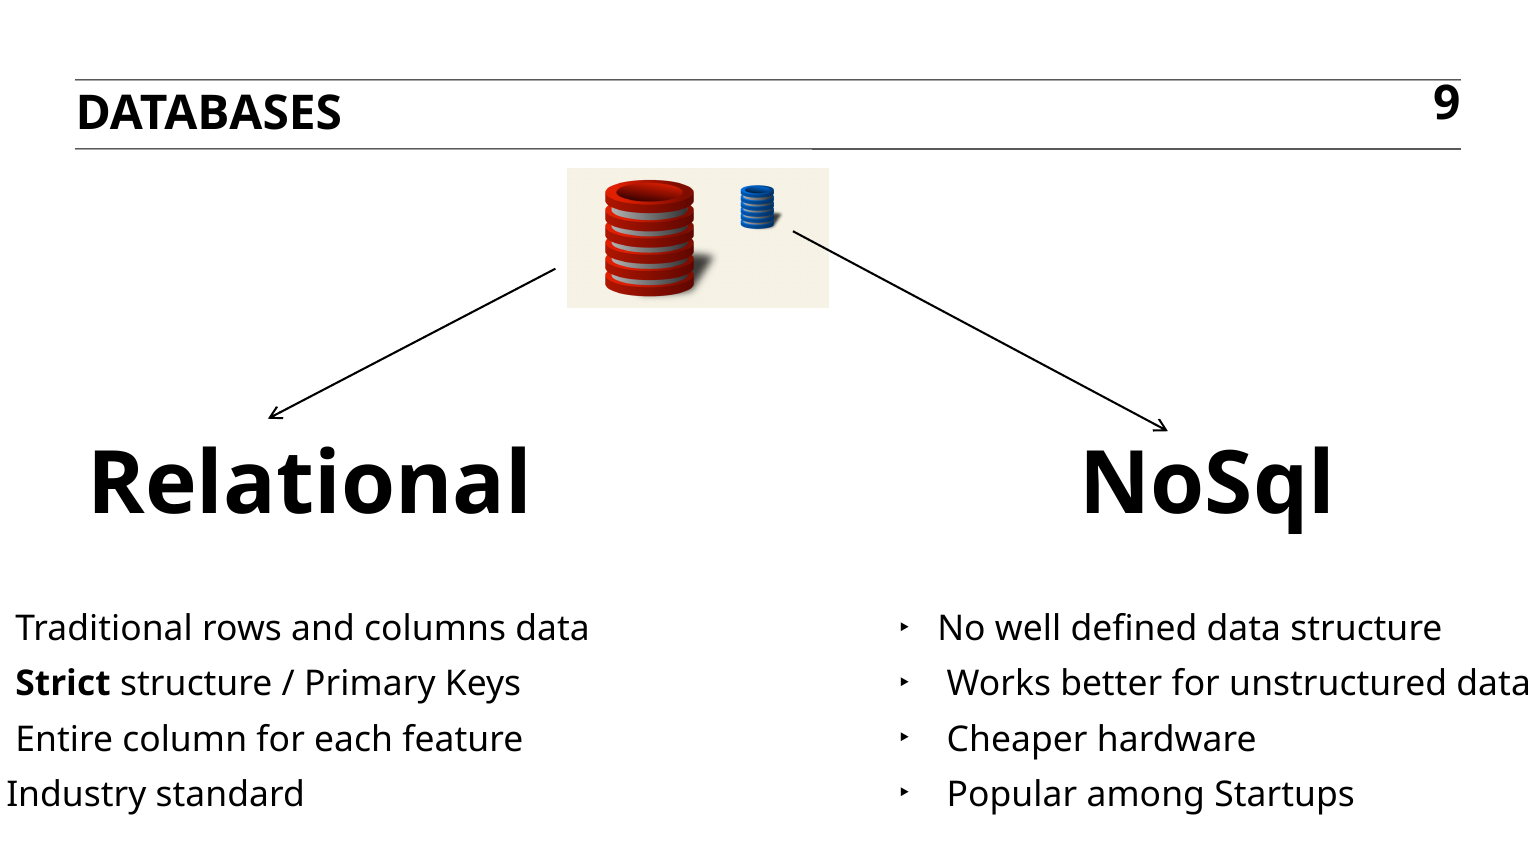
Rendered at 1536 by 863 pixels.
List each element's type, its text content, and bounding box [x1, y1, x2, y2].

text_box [792, 230, 1169, 432]
text_box NoSql [1064, 418, 1351, 539]
text_box Traditional rows and columns data Strict structure / Primary Keys Entire column for each feature Industry standard [0, 593, 605, 821]
text_box No well defined data structure Works better for unstructured data Cheaper hardware Popular among Startups [884, 593, 1536, 821]
picture [567, 168, 829, 308]
slide_number 9 [1419, 86, 1461, 138]
list databases [60, 81, 1231, 132]
text_box Relational [72, 418, 548, 539]
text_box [267, 268, 556, 419]
